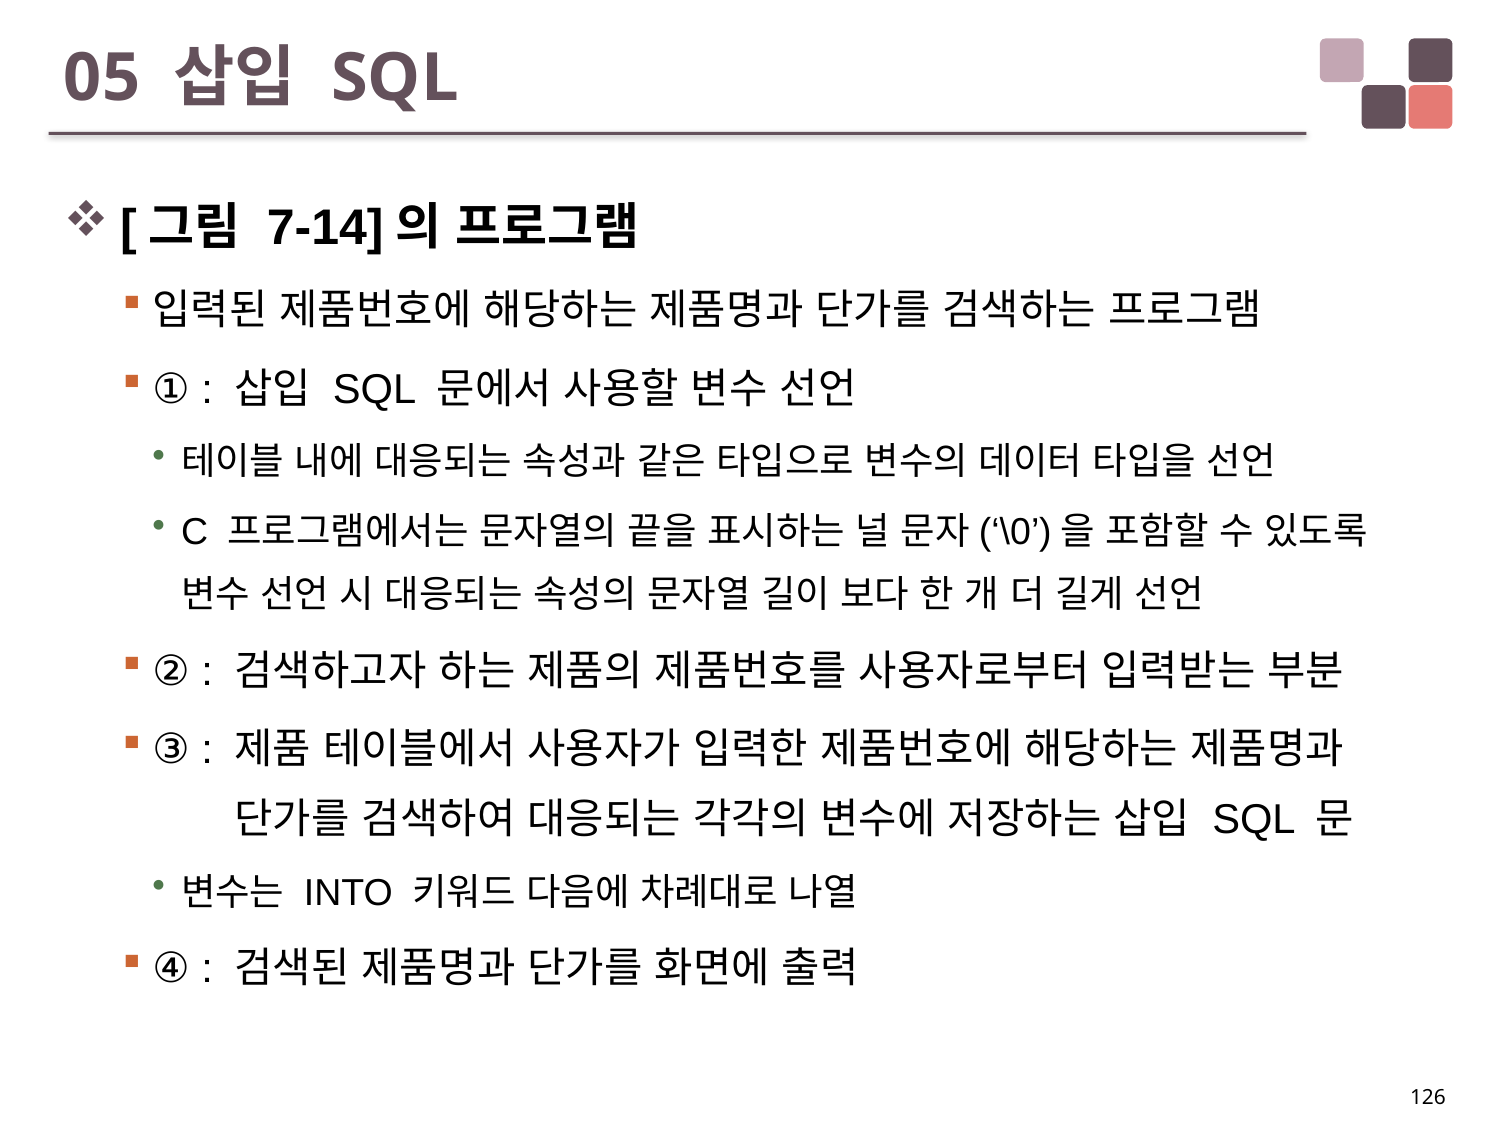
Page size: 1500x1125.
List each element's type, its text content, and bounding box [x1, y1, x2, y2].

list [그림 7-14]의 프로그램 입력된 제품번호에 해당하는 제품명과 단가를 검색하는 프로그램 ① : 삽입 SQL 문에서 사용할 변수 선언 테이블 내에 대응되는 속성과 같은 타입으로 변수의 데이터 타입을 선언 C 프로그램에서는 문자열의 끝을 표시하는 널 문자(‘\0’)을 포함할 수 있도록 변수 선언 시 대응되는 속성의 문자열 길이 보다 한 개 더 길게 선언 ② : 검색하고자 하는 제품의 제품번호를 사용자로부터 입력받는 부분 ③ : 제품 테이블에서 사용자가 입력한 제품번호에 해당하는 제품명과 단가를 검색하여 대응되는 각각의 변수에 저장하는 삽입 SQL 문 변수는 INTO 키워드 다음에 차례대로 나열 ④ : 검색된 제품명과 단가를 화면에 출력 [48, 187, 1452, 1097]
title 05 삽입 SQL [48, 25, 1459, 123]
